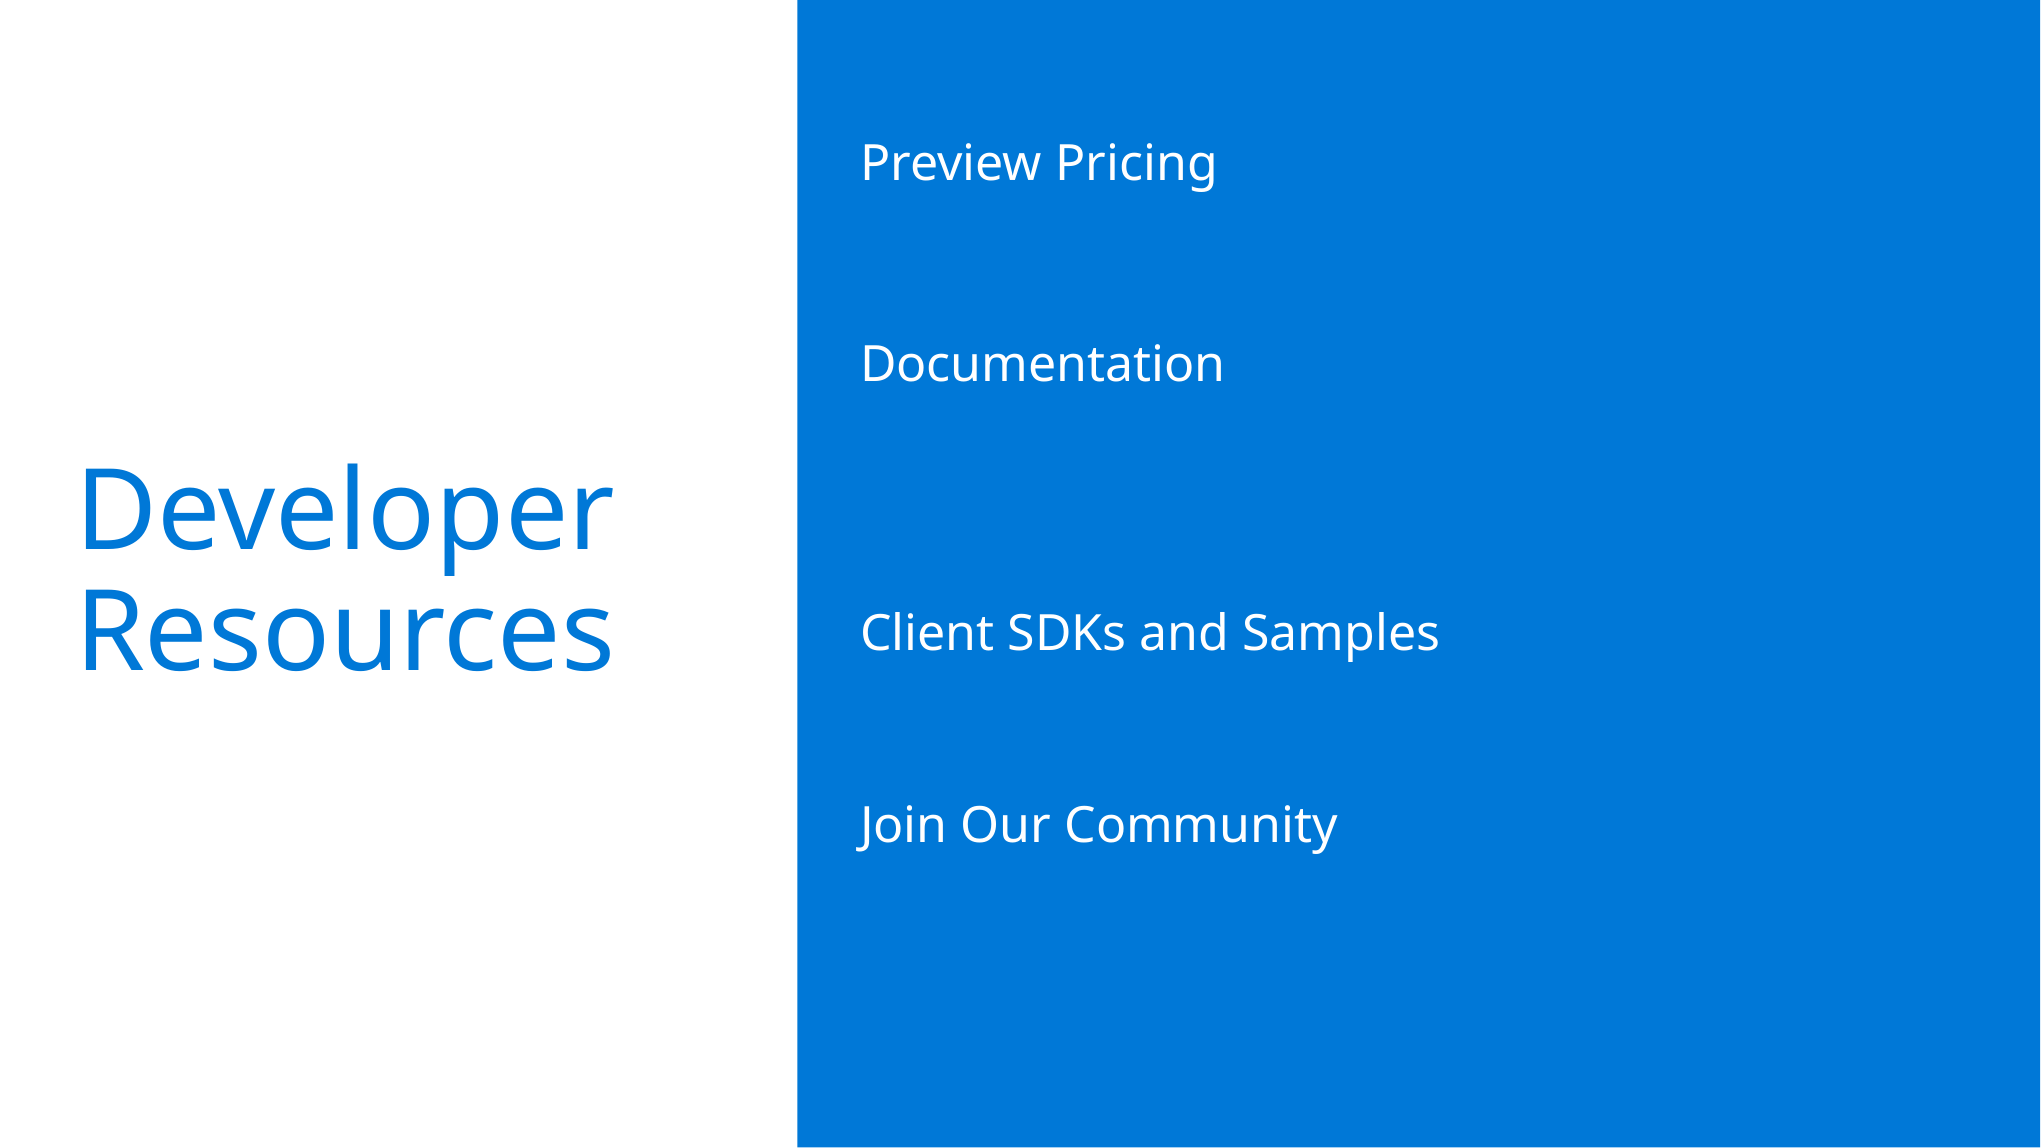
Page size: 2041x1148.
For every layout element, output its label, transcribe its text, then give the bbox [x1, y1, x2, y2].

list [797, 0, 2041, 1148]
list Developer Resources [45, 498, 796, 649]
text_box Preview Pricing https://www.microsoft.com/cognitive-services/en-us/pricing Documentation https://www.microsoft.com/cognitive-services/en-us/computer-vision-api/documentation Client SDKs and Samples https://www.microsoft.com/cognitive-services/en-us/sdk-sample ​​​ Join Our Community https://stackoverflow.com/questions/tagged/microsoft-cognitive https://social.msdn.microsoft.com/forums/azure/en-US/home?forum=mlapi https://cognitive.uservoice.com/ [845, 73, 1996, 1074]
